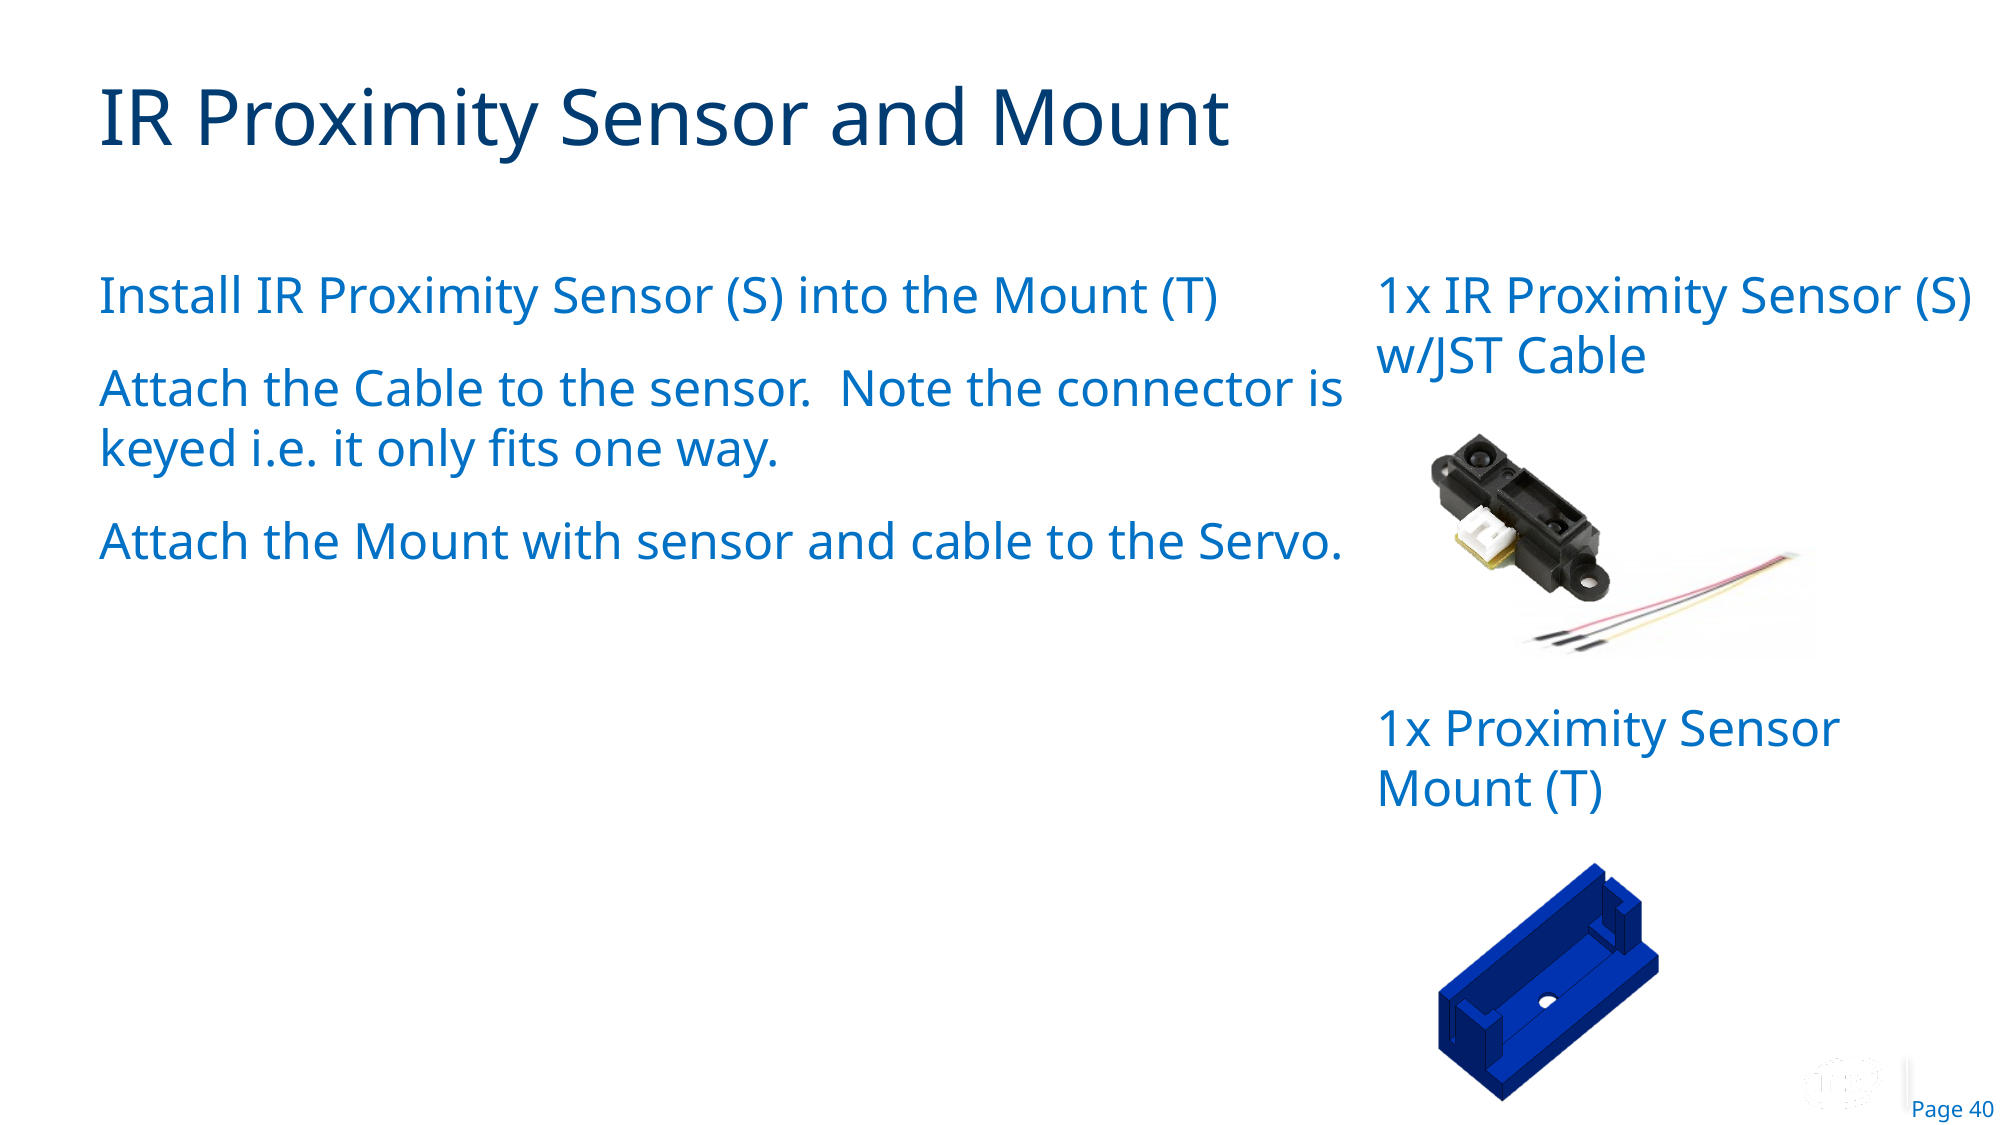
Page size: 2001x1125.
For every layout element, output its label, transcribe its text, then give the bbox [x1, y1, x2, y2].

title IR Proximity Sensor and Mount [99, 67, 1900, 258]
slide_number 40 [1719, 1055, 1970, 1080]
picture [1389, 851, 1715, 1116]
list Install IR Proximity Sensor (S) into the Mount (T) Attach the Cable to the sensor. Note the connector is keyed i.e. it only fits one way. Attach the Mount with sensor and cable to the Servo. [99, 263, 1364, 1013]
text_box Page 40 [1528, 1080, 1995, 1125]
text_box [1405, 409, 1816, 659]
list 1x IR Proximity Sensor (S) w/JST Cable 1x Proximity Sensor Mount (T) [1376, 263, 1984, 1013]
